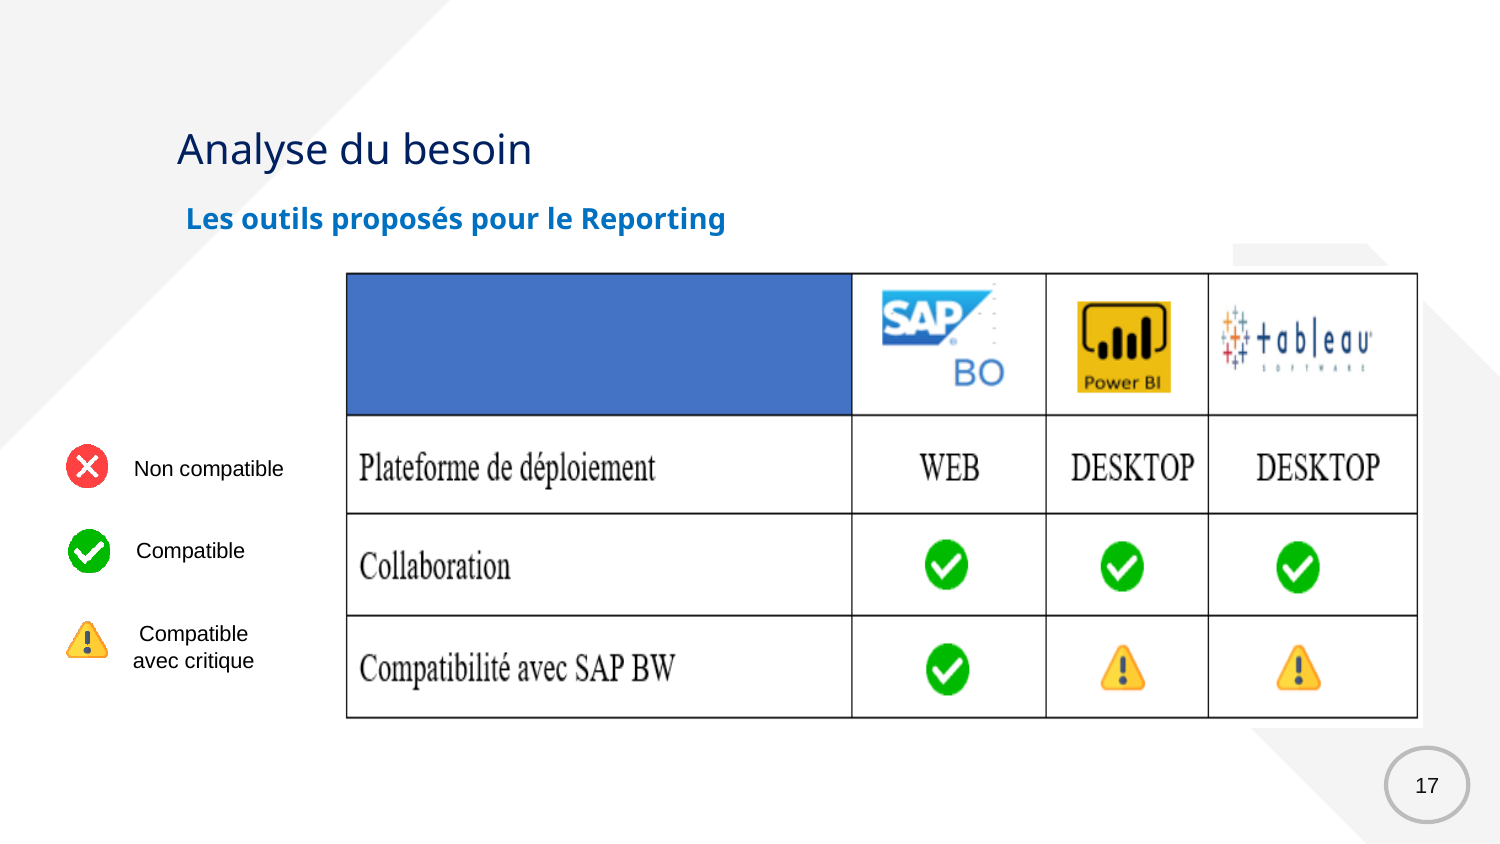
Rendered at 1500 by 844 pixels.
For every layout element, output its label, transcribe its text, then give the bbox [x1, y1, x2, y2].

picture [65, 619, 108, 660]
picture [65, 444, 108, 488]
text_box Analyse du besoin [163, 115, 549, 181]
text_box Compatible avec critique [101, 612, 286, 680]
picture [68, 529, 110, 574]
picture [340, 265, 1423, 728]
text_box Non compatible [112, 446, 317, 488]
text_box Les outils proposés pour le Reporting [170, 192, 972, 243]
text_box Compatible [110, 529, 279, 570]
text_box 17 [1383, 745, 1471, 825]
